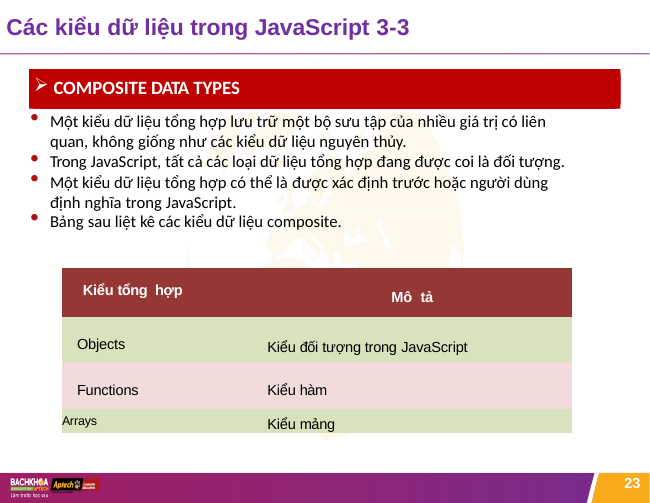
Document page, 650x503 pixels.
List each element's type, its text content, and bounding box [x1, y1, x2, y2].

slide_number 23 [617, 340, 646, 503]
table_cell Arrays [62, 409, 235, 433]
title Các kiểu dữ liệu trong JavaScript 3-3 [5, 0, 483, 69]
table_cell Functions [62, 362, 235, 409]
text_box COMPOSITE DATA TYPES Một kiểu dữ liệu tổng hợp lưu trữ một bộ sưu tập của nhiều giá trị có liên quan, không giống như các kiểu dữ liệu nguyên thủy. Trong JavaScript, tất cả các loại dữ liệu tổng hợp đang được coi là đối tượng. Một kiểu dữ liệu tổng hợp có thể là được xác định trước hoặc người dùng định nghĩa trong JavaScript. Bảng sau liệt kê các kiểu dữ liệu composite. [29, 71, 573, 231]
picture [0, 61, 650, 503]
table_cell Kiểu đối tượng trong JavaScript [235, 317, 572, 362]
table_cell Kiểu hàm [235, 362, 572, 409]
table_cell Objects [62, 317, 235, 362]
table_header Mô tả [235, 268, 572, 317]
table_cell Kiểu mảng [235, 409, 572, 433]
table_header Kiểu tổng hợp [62, 268, 235, 317]
text_box [483, 0, 650, 61]
text_box [29, 69, 621, 109]
text_box [0, 0, 5, 61]
